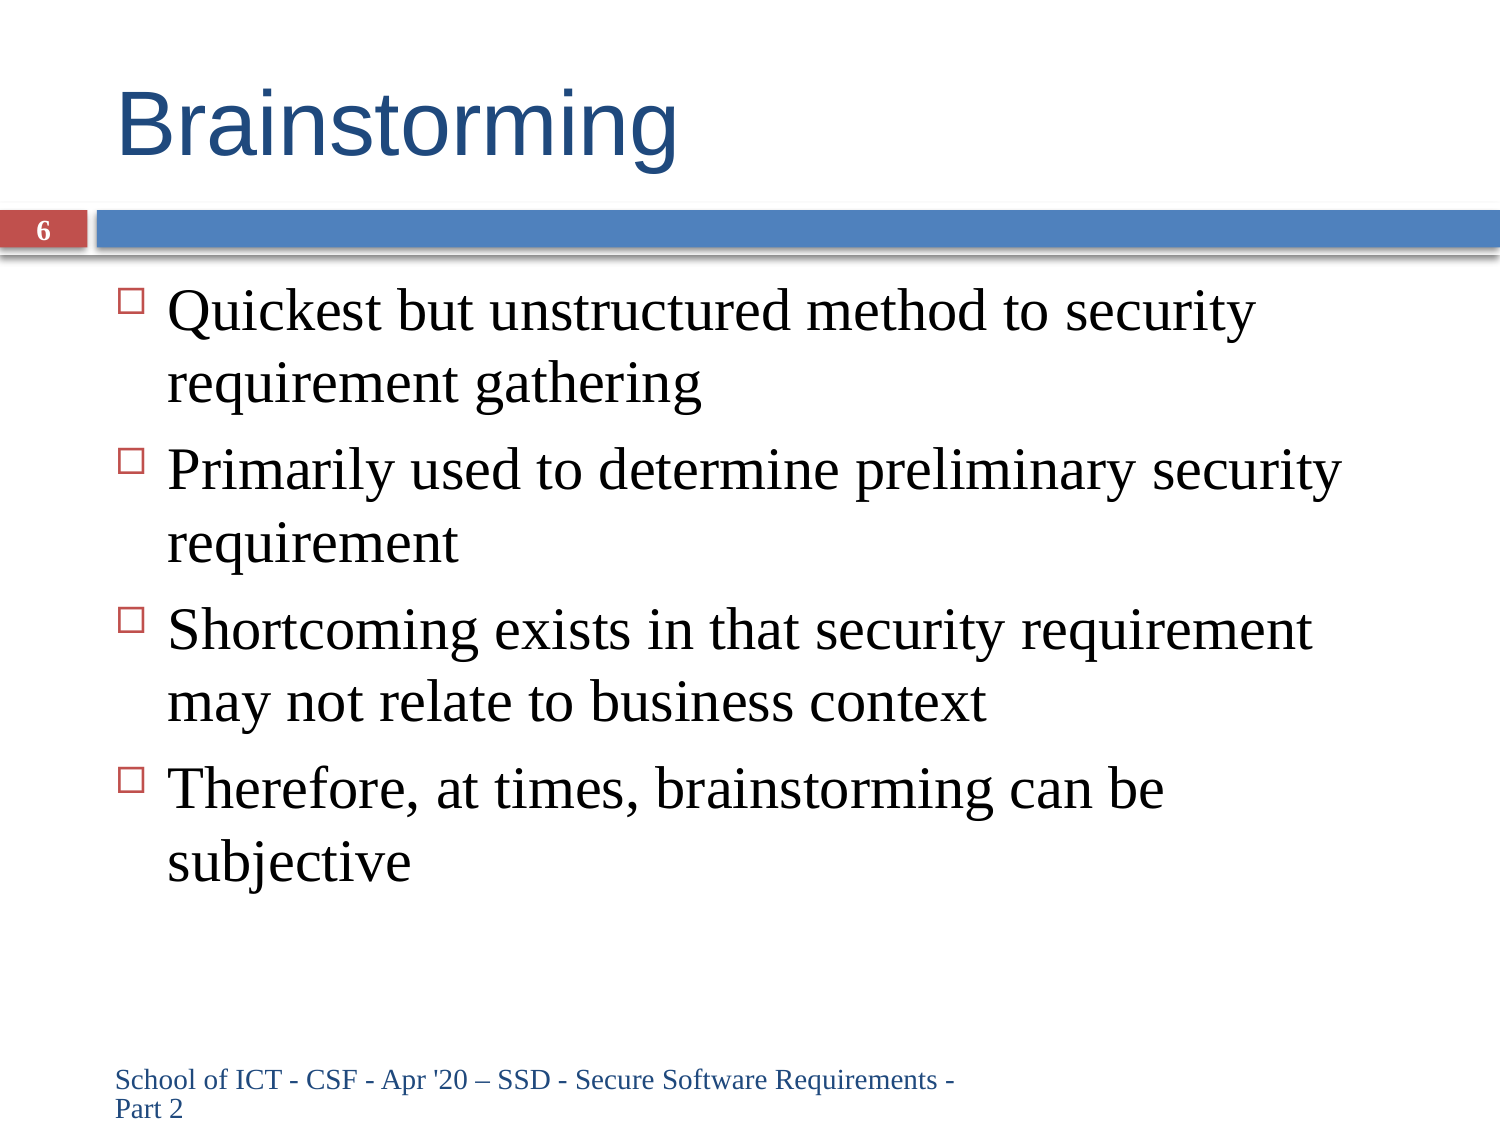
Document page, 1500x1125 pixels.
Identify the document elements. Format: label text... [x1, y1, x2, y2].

title Brainstorming [100, 37, 1438, 200]
footer School of ICT - CSF - Apr '20 – SSD - Secure Software Requirements - Part 2 [99, 1048, 990, 1108]
list Quickest but unstructured method to security requirement gathering Primarily used to determine preliminary security requirement Shortcoming exists in that security requirement may not relate to business context Therefore, at times, brainstorming can be subjective [100, 262, 1438, 1000]
slide_number 6 [0, 208, 88, 249]
